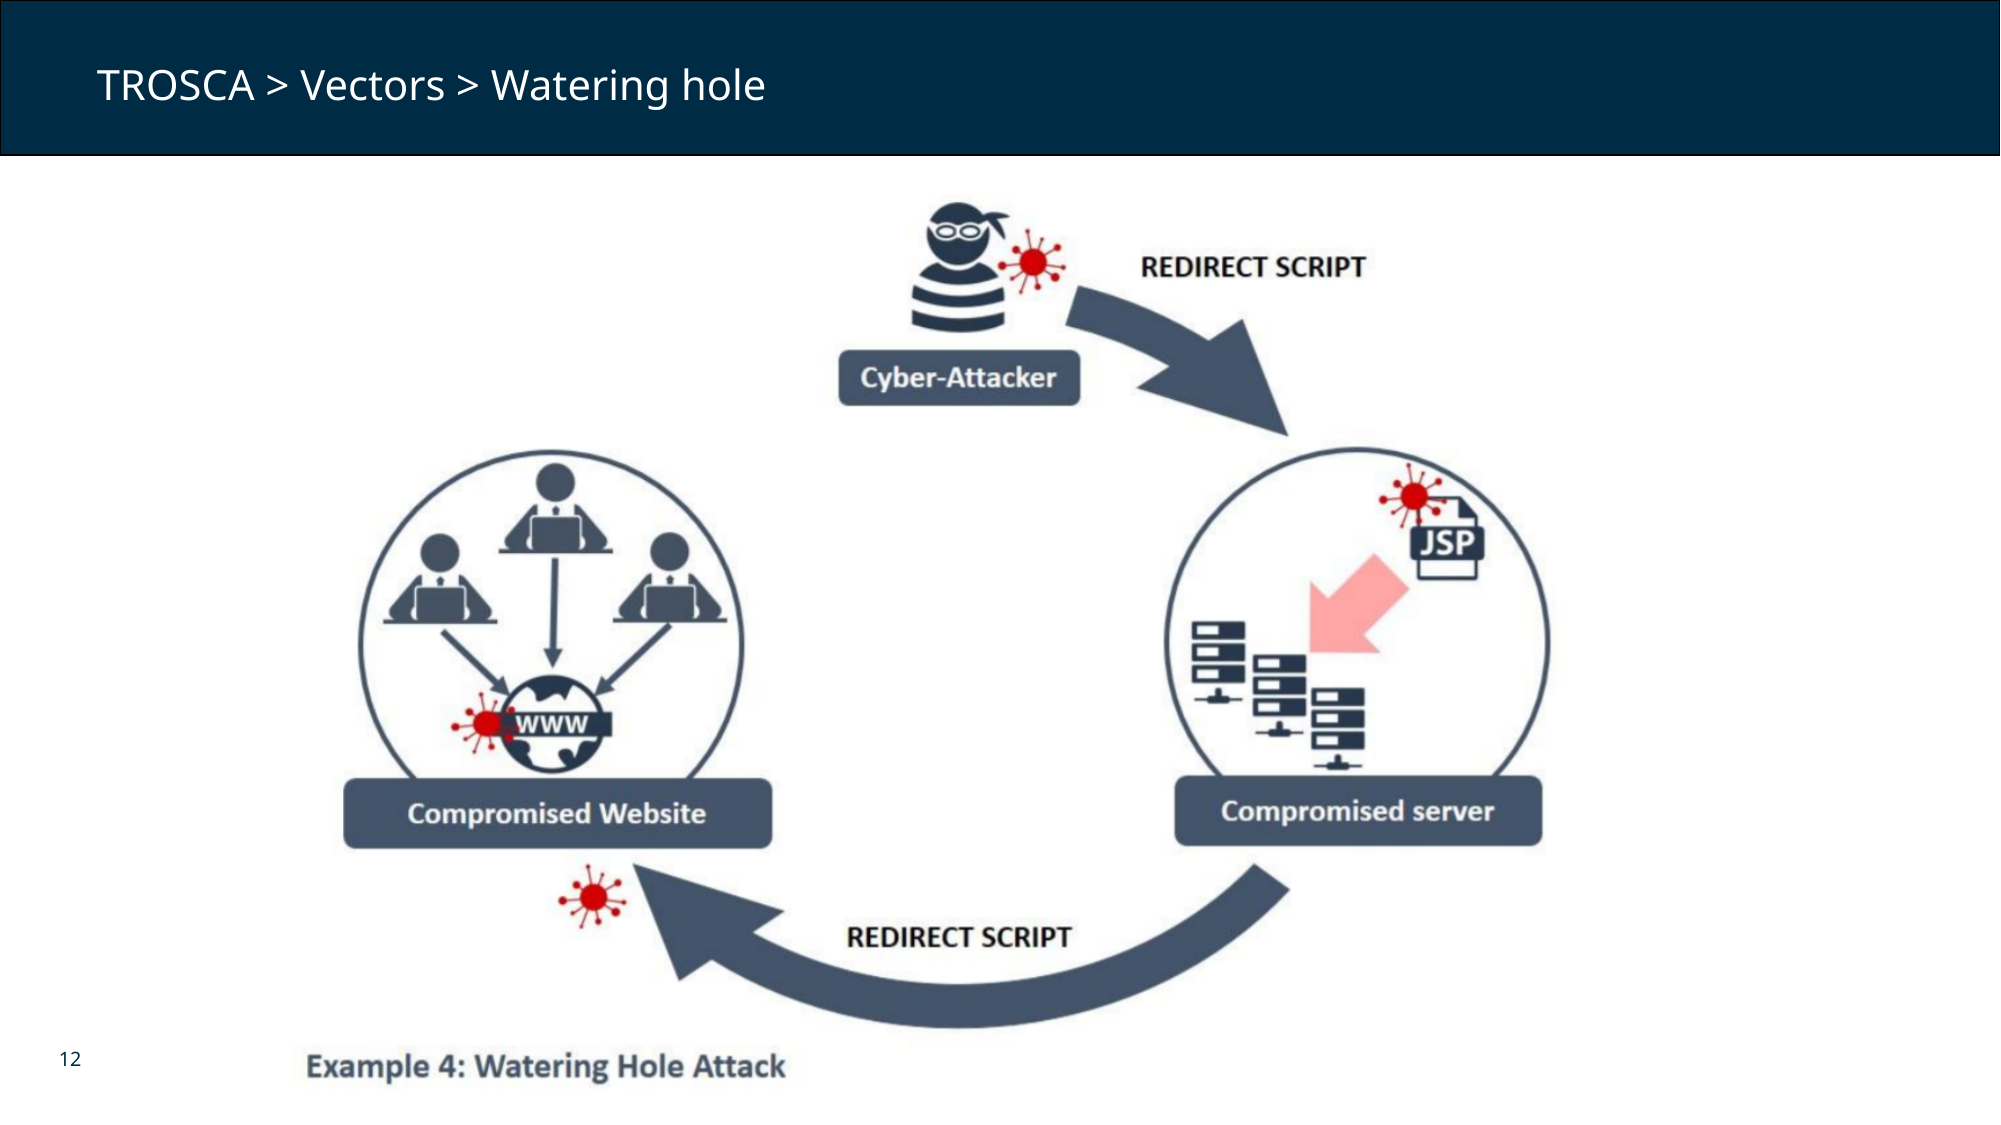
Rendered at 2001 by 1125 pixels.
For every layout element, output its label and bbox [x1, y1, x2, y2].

text_box [0, 0, 2000, 156]
picture [115, 182, 1621, 1125]
